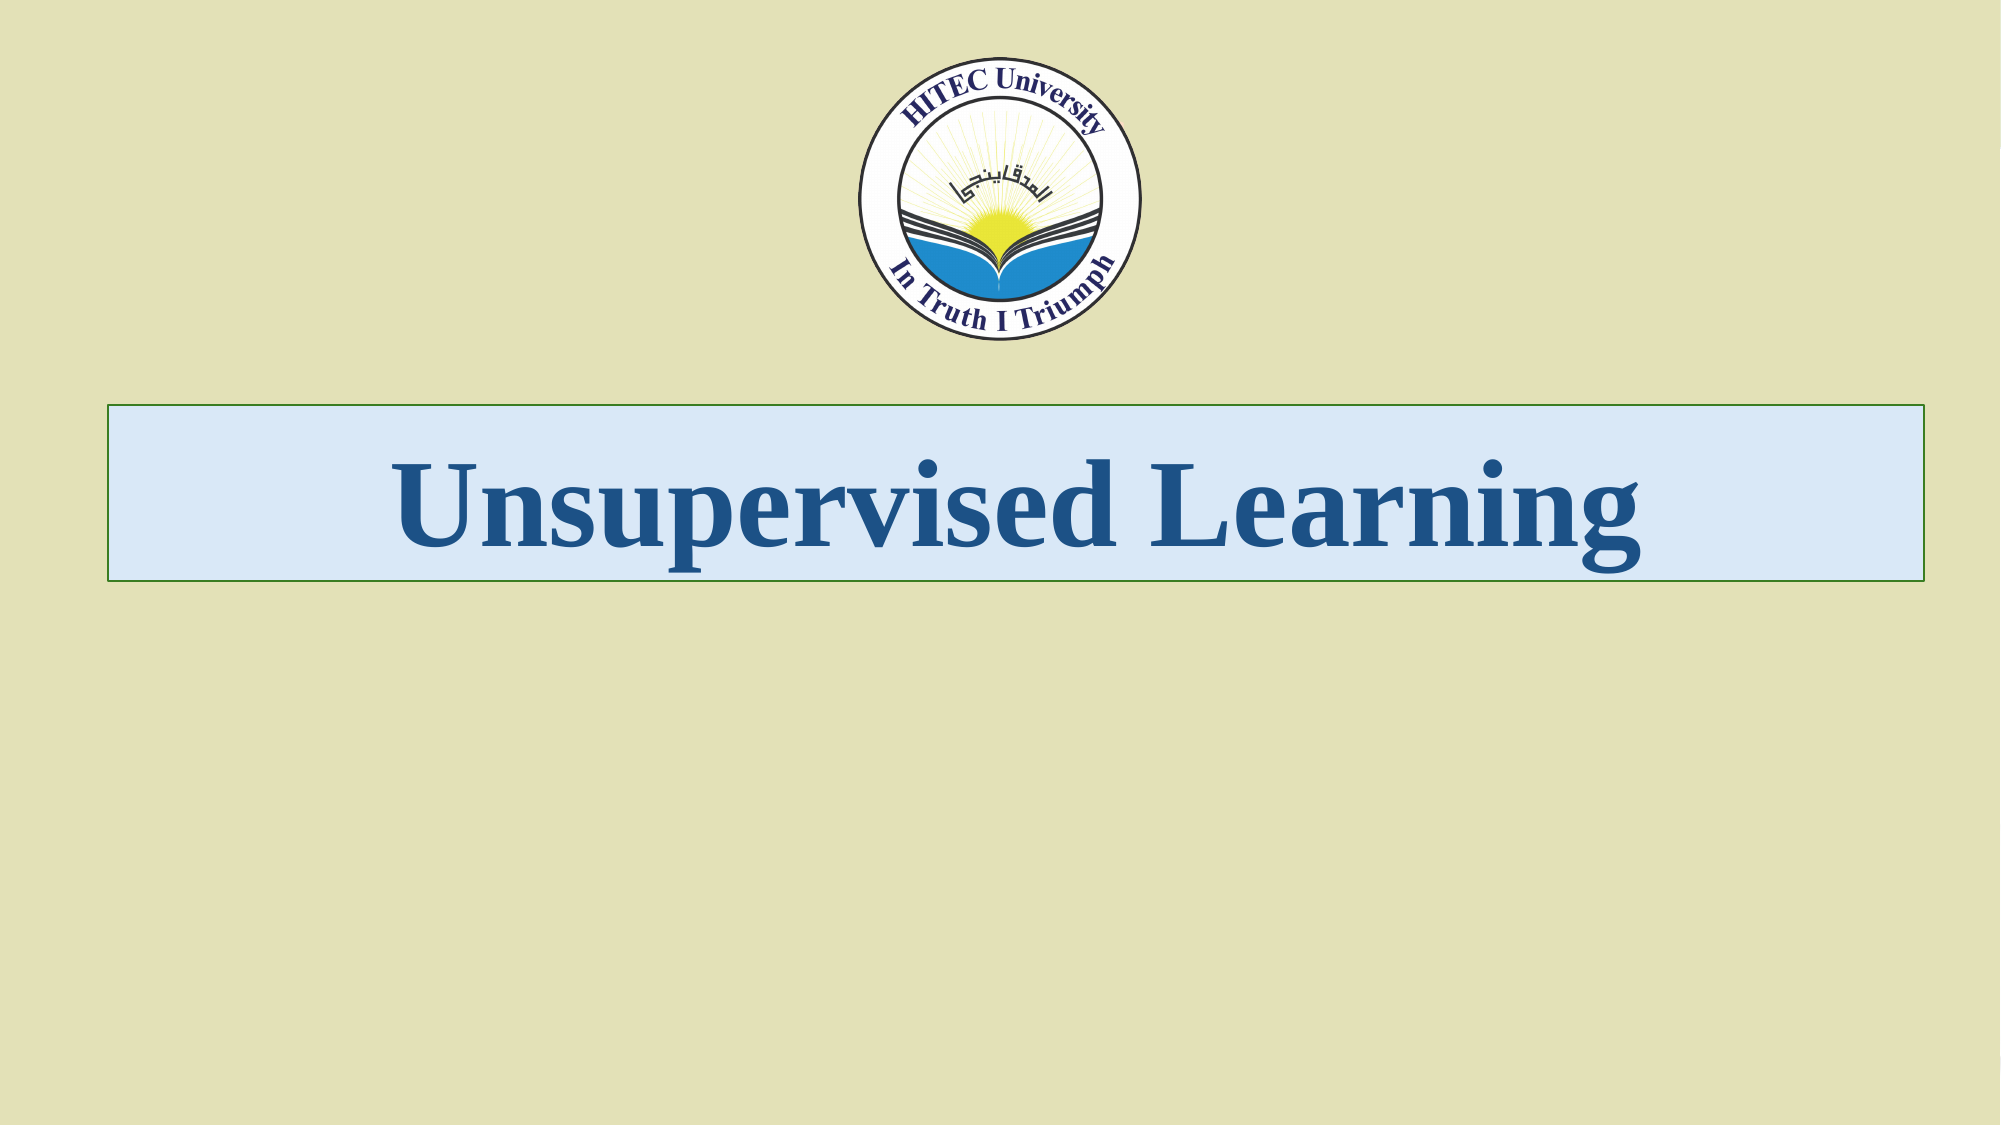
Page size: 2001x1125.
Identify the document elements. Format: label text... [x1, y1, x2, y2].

picture [858, 57, 1142, 341]
title Unsupervised Learning [107, 404, 1925, 582]
